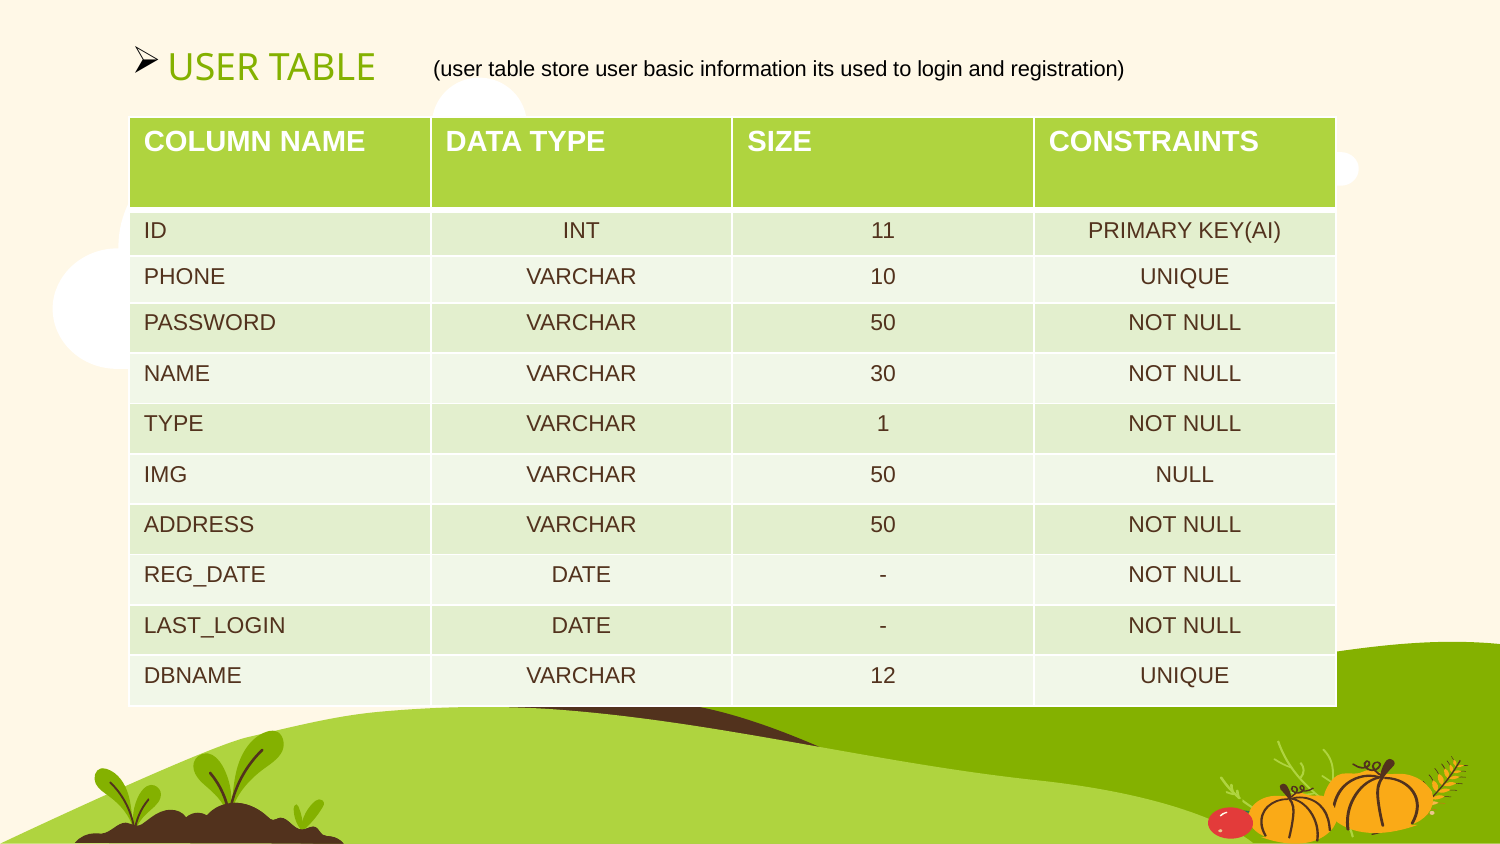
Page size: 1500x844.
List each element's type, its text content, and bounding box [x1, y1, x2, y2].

table_cell DATE [432, 555, 731, 604]
table_cell REG_DATE [130, 555, 430, 604]
table_cell 1 [733, 404, 1033, 453]
table_cell NAME [130, 354, 430, 403]
table_cell NOT NULL [1035, 505, 1335, 554]
table_cell UNIQUE [1035, 257, 1335, 302]
table_cell NOT NULL [1035, 304, 1335, 352]
table_cell NULL [1035, 455, 1335, 503]
table_cell NOT NULL [1035, 555, 1335, 604]
table_cell 11 [733, 213, 1033, 255]
table_cell NOT NULL [1035, 606, 1335, 654]
table_cell DATE [432, 606, 731, 654]
table_header DATA TYPE [432, 118, 731, 207]
table_cell NOT NULL [1035, 404, 1335, 453]
table_cell NOT NULL [1035, 354, 1335, 403]
table_cell - [733, 555, 1033, 604]
table_cell 50 [733, 304, 1033, 352]
table_cell LAST_LOGIN [130, 606, 430, 654]
table_cell ID [130, 213, 430, 255]
table_cell VARCHAR [432, 304, 731, 352]
table_cell 10 [733, 257, 1033, 302]
table_header CONSTRAINTS [1035, 118, 1335, 207]
table_cell IMG [130, 455, 430, 503]
text_box USER TABLE [117, 35, 516, 95]
table_cell PHONE [130, 257, 430, 302]
table_cell PASSWORD [130, 304, 430, 352]
table_cell 50 [733, 505, 1033, 554]
table_cell INT [432, 213, 731, 255]
table_header SIZE [733, 118, 1033, 207]
table_cell UNIQUE [1035, 656, 1335, 705]
table_cell VARCHAR [432, 505, 731, 554]
table_cell VARCHAR [432, 656, 731, 705]
table_cell VARCHAR [432, 257, 731, 302]
table_cell DBNAME [130, 656, 430, 705]
text_box (user table store user basic information its used to login and registration) [418, 46, 1141, 88]
table_cell 50 [733, 455, 1033, 503]
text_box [1206, 726, 1469, 844]
table_cell 30 [733, 354, 1033, 403]
table_cell PRIMARY KEY(AI) [1035, 213, 1335, 255]
table_cell VARCHAR [432, 404, 731, 453]
table_cell VARCHAR [432, 354, 731, 403]
table_cell VARCHAR [432, 455, 731, 503]
table_cell TYPE [130, 404, 430, 453]
table_header COLUMN NAME [130, 118, 430, 207]
table_cell - [733, 606, 1033, 654]
table_cell 12 [733, 656, 1033, 705]
table_cell ADDRESS [130, 505, 430, 554]
